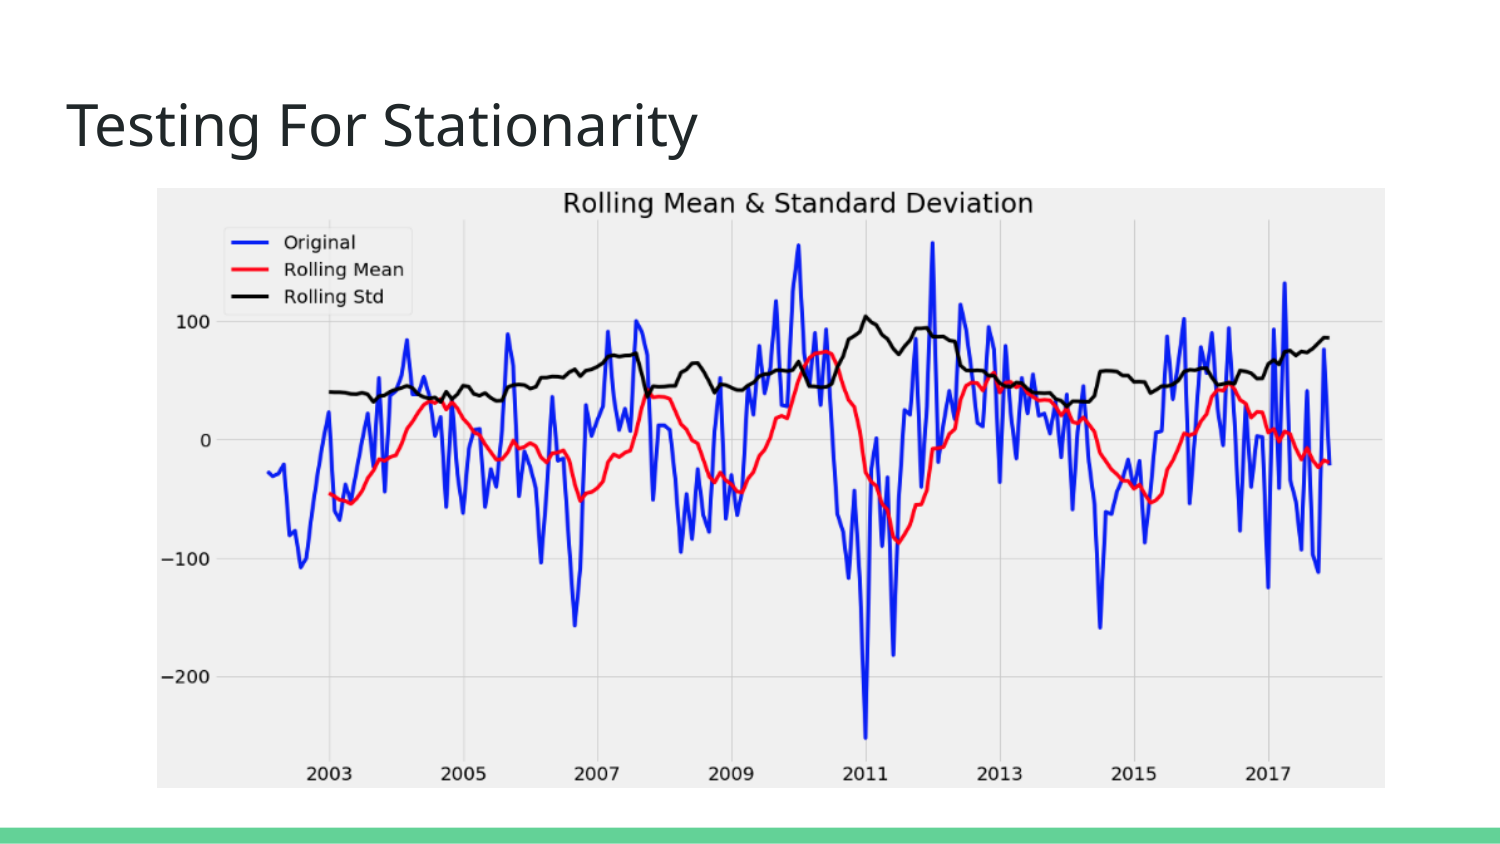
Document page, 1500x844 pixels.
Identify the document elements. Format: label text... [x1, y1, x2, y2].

title Testing For Stationarity [51, 72, 1449, 167]
picture [157, 188, 1385, 789]
